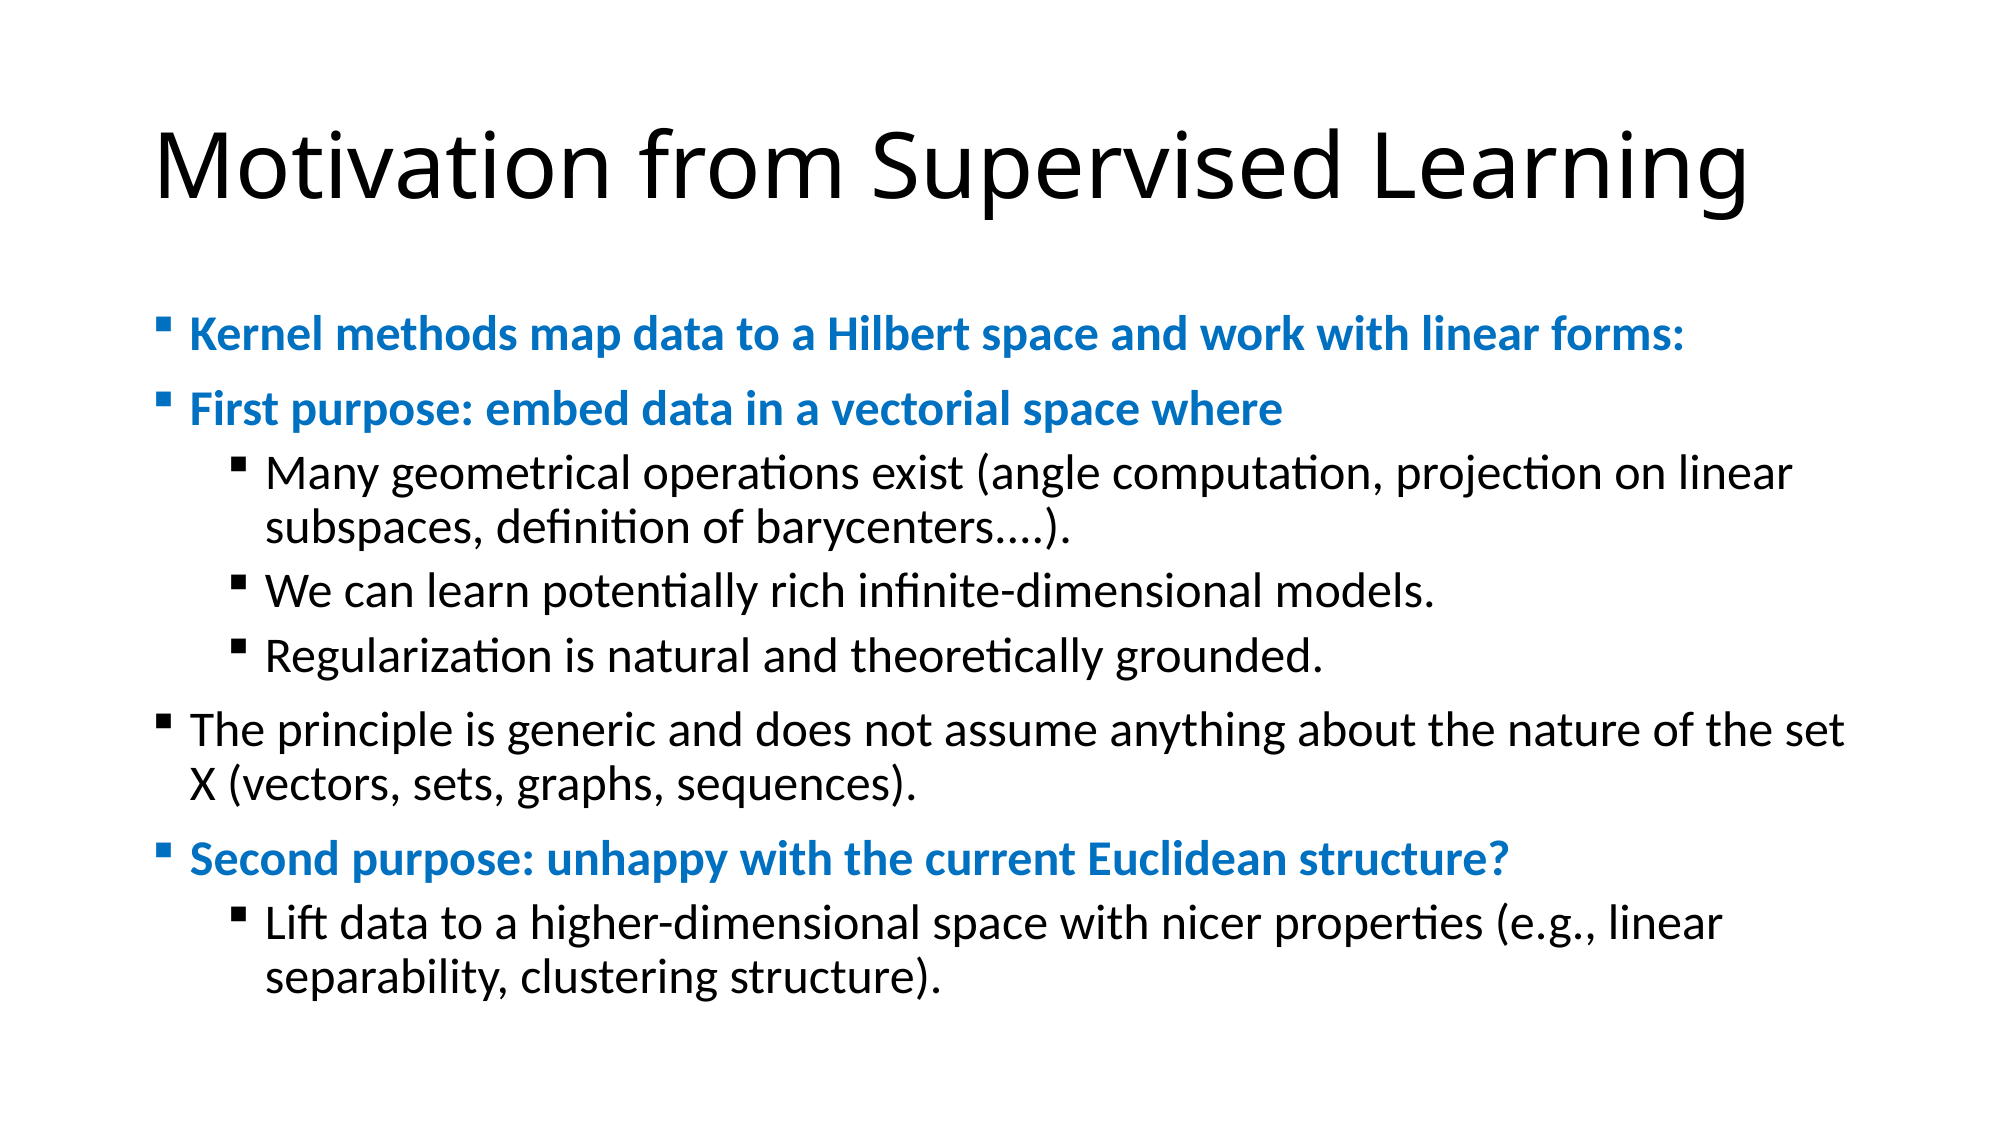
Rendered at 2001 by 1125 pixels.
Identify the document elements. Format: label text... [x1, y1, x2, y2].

title Motivation from Supervised Learning [137, 59, 1863, 278]
list Kernel methods map data to a Hilbert space and work with linear forms: First purpose: embed data in a vectorial space where Many geometrical operations exist (angle computation, projection on linear subspaces, definition of barycenters....). We can learn potentially rich infinite-dimensional models. Regularization is natural and theoretically grounded. The principle is generic and does not assume anything about the nature of the set X (vectors, sets, graphs, sequences). Second purpose: unhappy with the current Euclidean structure? Lift data to a higher-dimensional space with nicer properties (e.g., linear separability, clustering structure). [137, 299, 1863, 1014]
